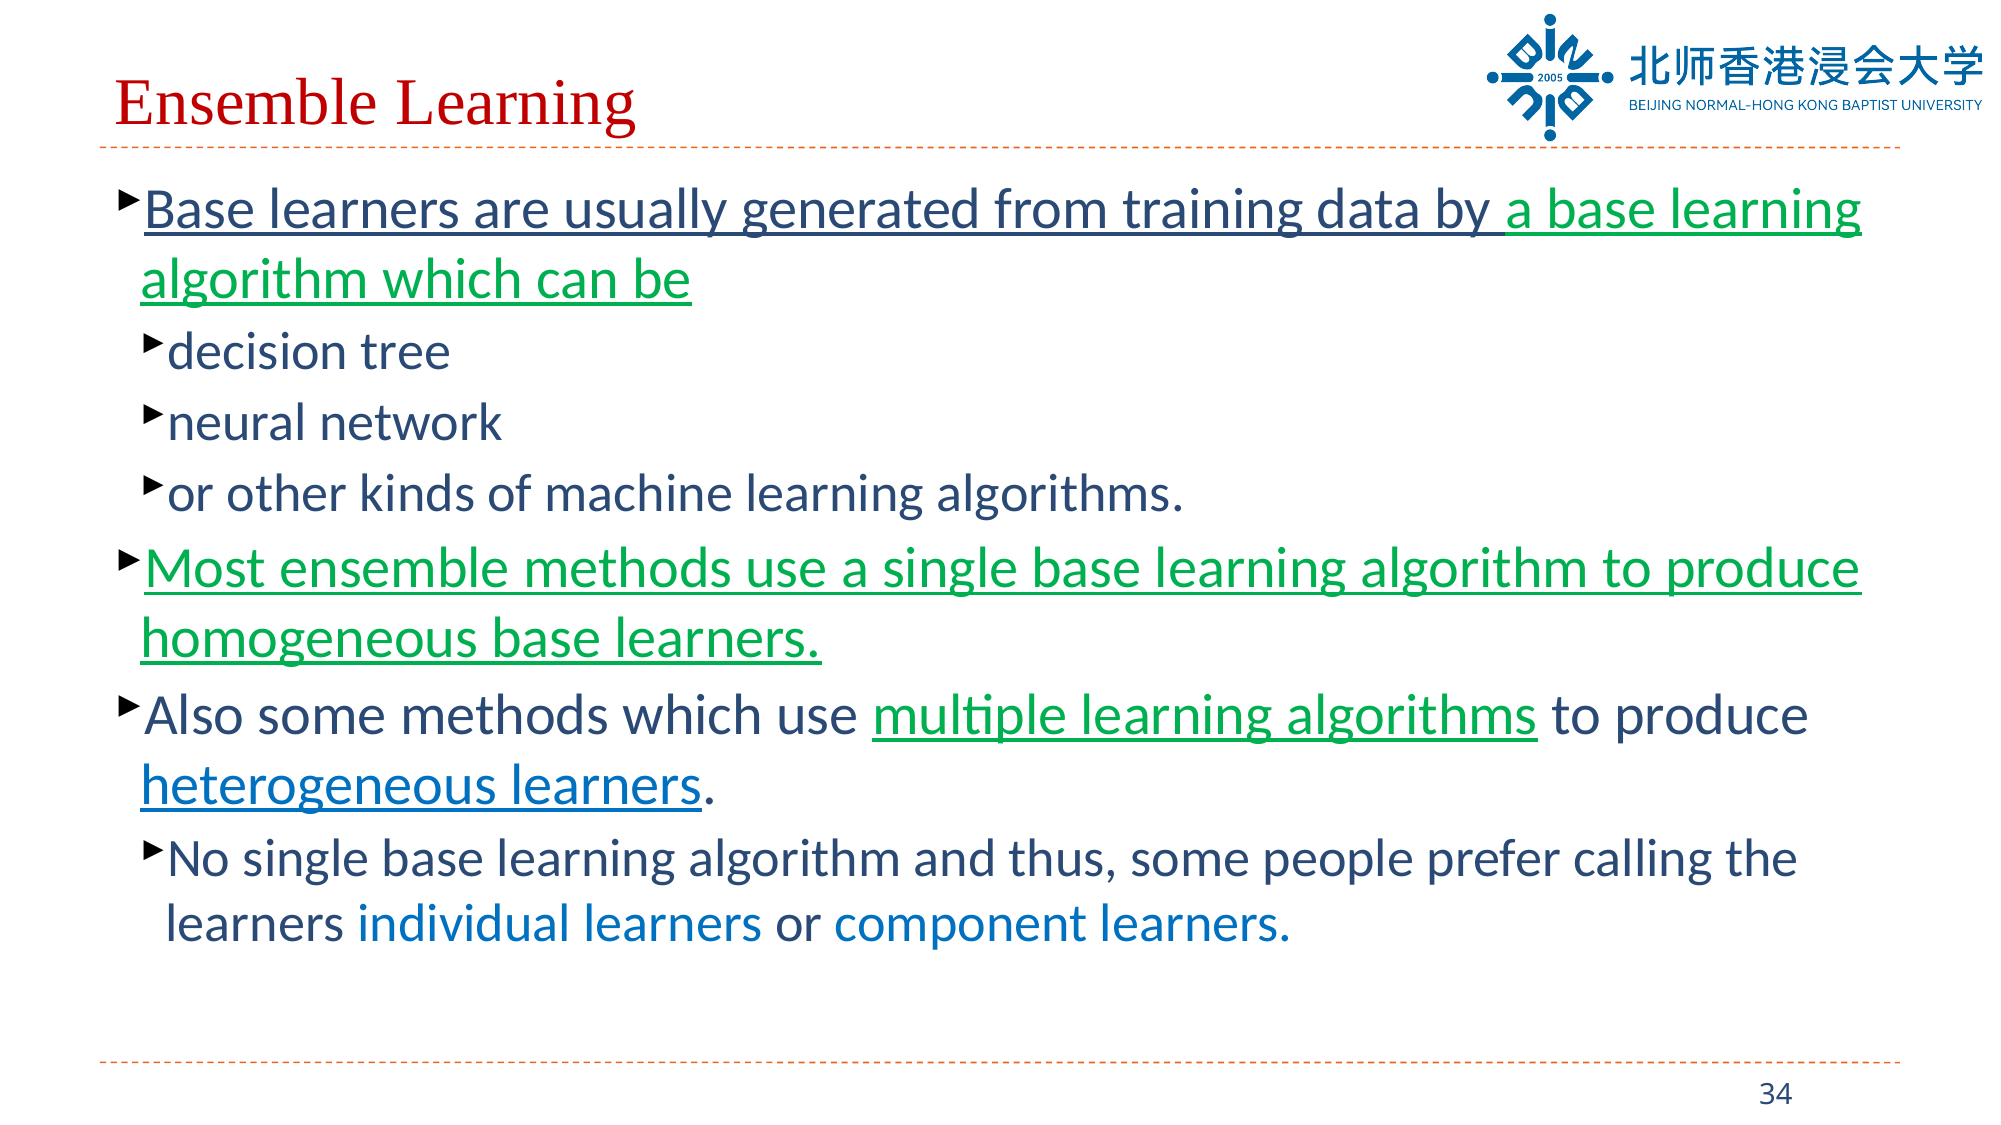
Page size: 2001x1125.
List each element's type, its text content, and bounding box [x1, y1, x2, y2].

picture [1469, 0, 2000, 156]
list Base learners are usually generated from training data by a base learning algorithm which can be decision tree neural network or other kinds of machine learning algorithms. Most ensemble methods use a single base learning algorithm to produce homogeneous base learners. Also some methods which use multiple learning algorithms to produce heterogeneous learners. No single base learning algorithm and thus, some people prefer calling the learners individual learners or component learners. [99, 162, 1900, 1050]
title Ensemble Learning [99, 24, 1900, 146]
